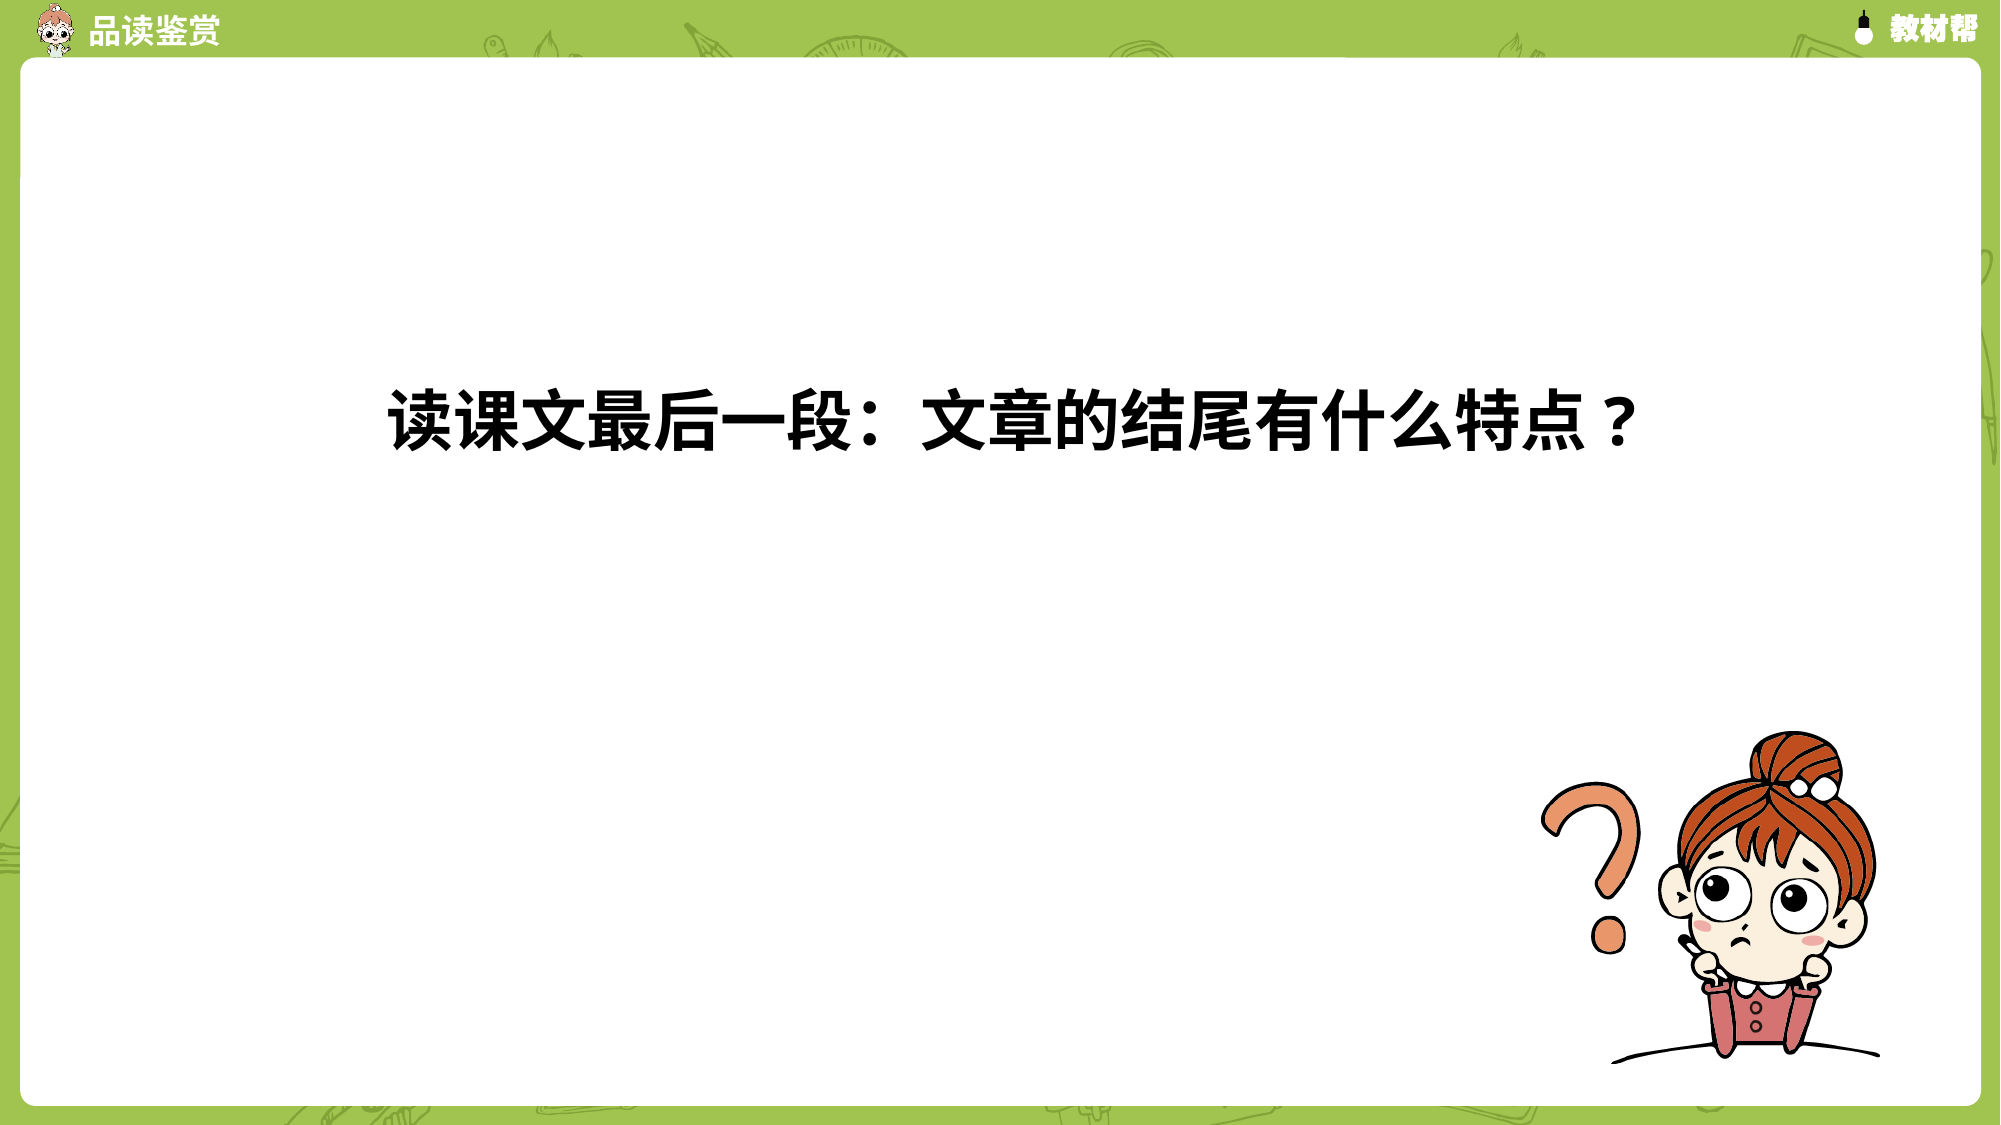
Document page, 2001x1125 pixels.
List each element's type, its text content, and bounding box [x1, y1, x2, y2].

picture [36, 1, 75, 58]
picture [1541, 731, 1880, 1064]
text_box 读课文最后一段：文章的结尾有什么特点? [371, 291, 1779, 617]
